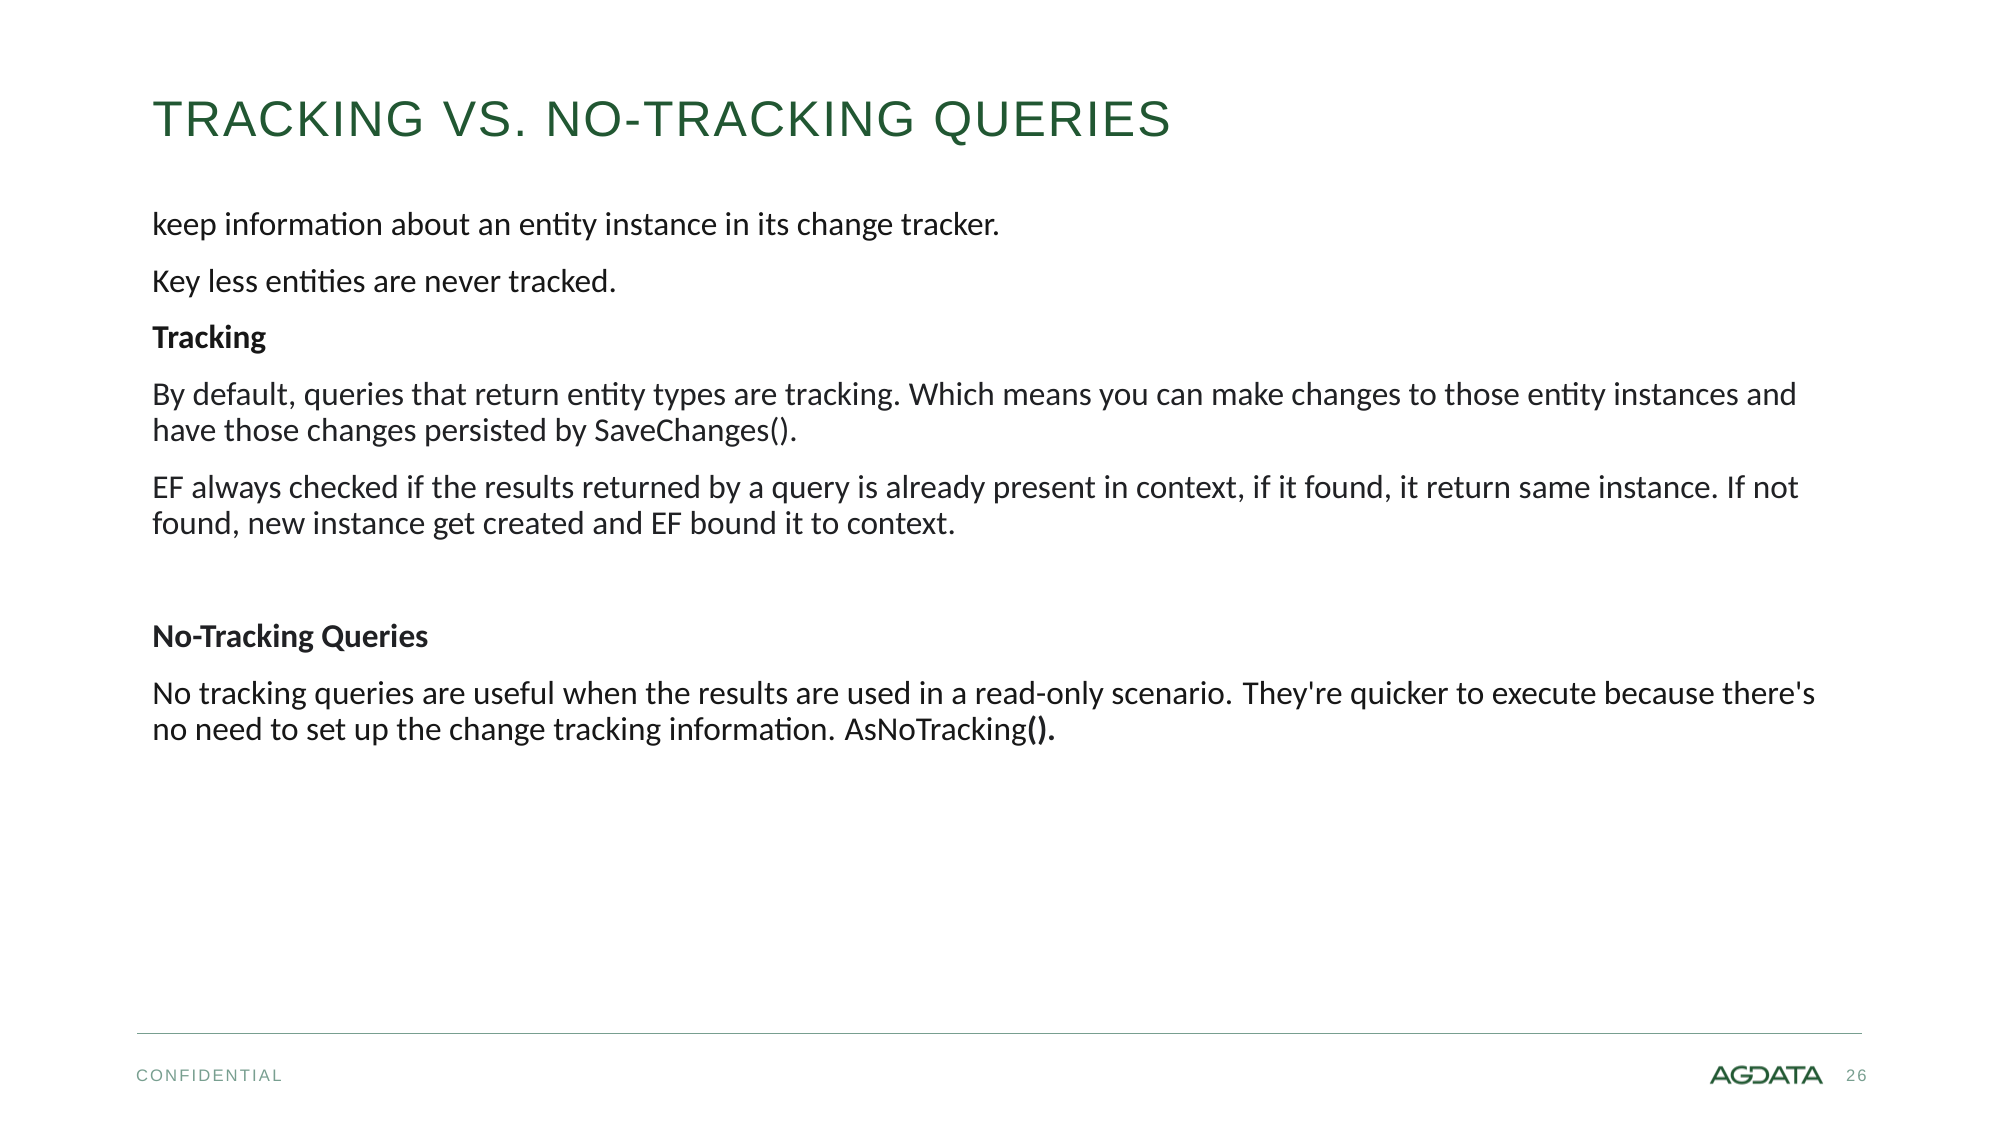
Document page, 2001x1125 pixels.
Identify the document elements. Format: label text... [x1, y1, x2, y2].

title Tracking vs. No-Tracking Queries [137, 59, 1863, 155]
picture [1692, 1048, 1841, 1102]
list keep information about an entity instance in its change tracker. Key less entities are never tracked. Tracking By default, queries that return entity types are tracking. Which means you can make changes to those entity instances and have those changes persisted by SaveChanges(). EF always checked if the results returned by a query is already present in context, if it found, it return same instance. If not found, new instance get created and EF bound it to context. No-Tracking Queries No tracking queries are useful when the results are used in a read-only scenario. They're quicker to execute because there's no need to set up the change tracking information. AsNoTracking(). [137, 199, 1863, 1000]
